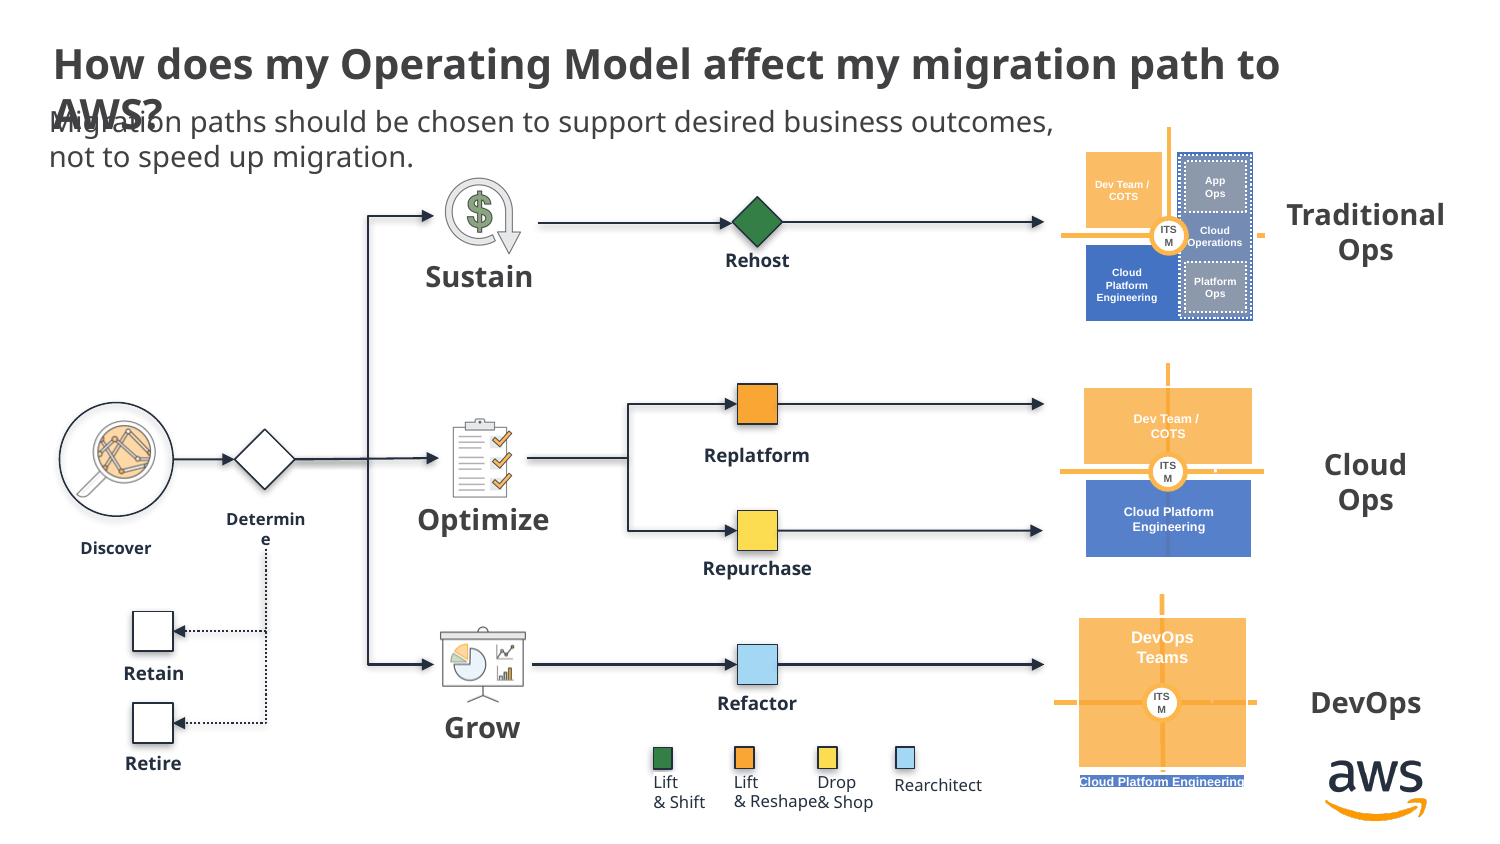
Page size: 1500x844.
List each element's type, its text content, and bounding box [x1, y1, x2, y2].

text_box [526, 403, 738, 457]
text_box Repurchase [694, 557, 821, 580]
text_box [737, 383, 778, 425]
text_box [167, 432, 174, 487]
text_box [122, 579, 293, 673]
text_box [440, 413, 590, 545]
text_box Migration paths should be chosen to support desired business outcomes, not to speed up migration. [37, 97, 1097, 170]
picture [1323, 759, 1428, 822]
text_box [371, 166, 588, 302]
text_box Discover [75, 537, 157, 558]
text_box How does my Operating Model affect my migration path to AWS? [37, 30, 1373, 115]
text_box [132, 702, 174, 744]
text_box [403, 615, 562, 753]
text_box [1060, 126, 1266, 323]
text_box Determine [221, 508, 289, 549]
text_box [1059, 362, 1265, 559]
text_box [294, 459, 435, 665]
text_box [294, 215, 435, 458]
text_box [58, 433, 65, 486]
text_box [594, 457, 738, 531]
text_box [653, 746, 1000, 812]
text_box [1053, 593, 1258, 790]
text_box Cloud Ops [1269, 439, 1466, 524]
picture [70, 413, 162, 505]
text_box [732, 196, 782, 248]
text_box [167, 533, 271, 578]
text_box Rehost [694, 248, 821, 271]
text_box DevOps [1265, 677, 1466, 727]
text_box Traditional Ops [1270, 189, 1466, 274]
text_box [235, 428, 289, 491]
text_box Retire [124, 751, 251, 775]
text_box [737, 510, 778, 551]
text_box Replatform [741, 443, 821, 467]
text_box Refactor [694, 691, 821, 715]
text_box [737, 644, 778, 685]
text_box Retain [123, 681, 250, 685]
text_box [83, 401, 150, 412]
